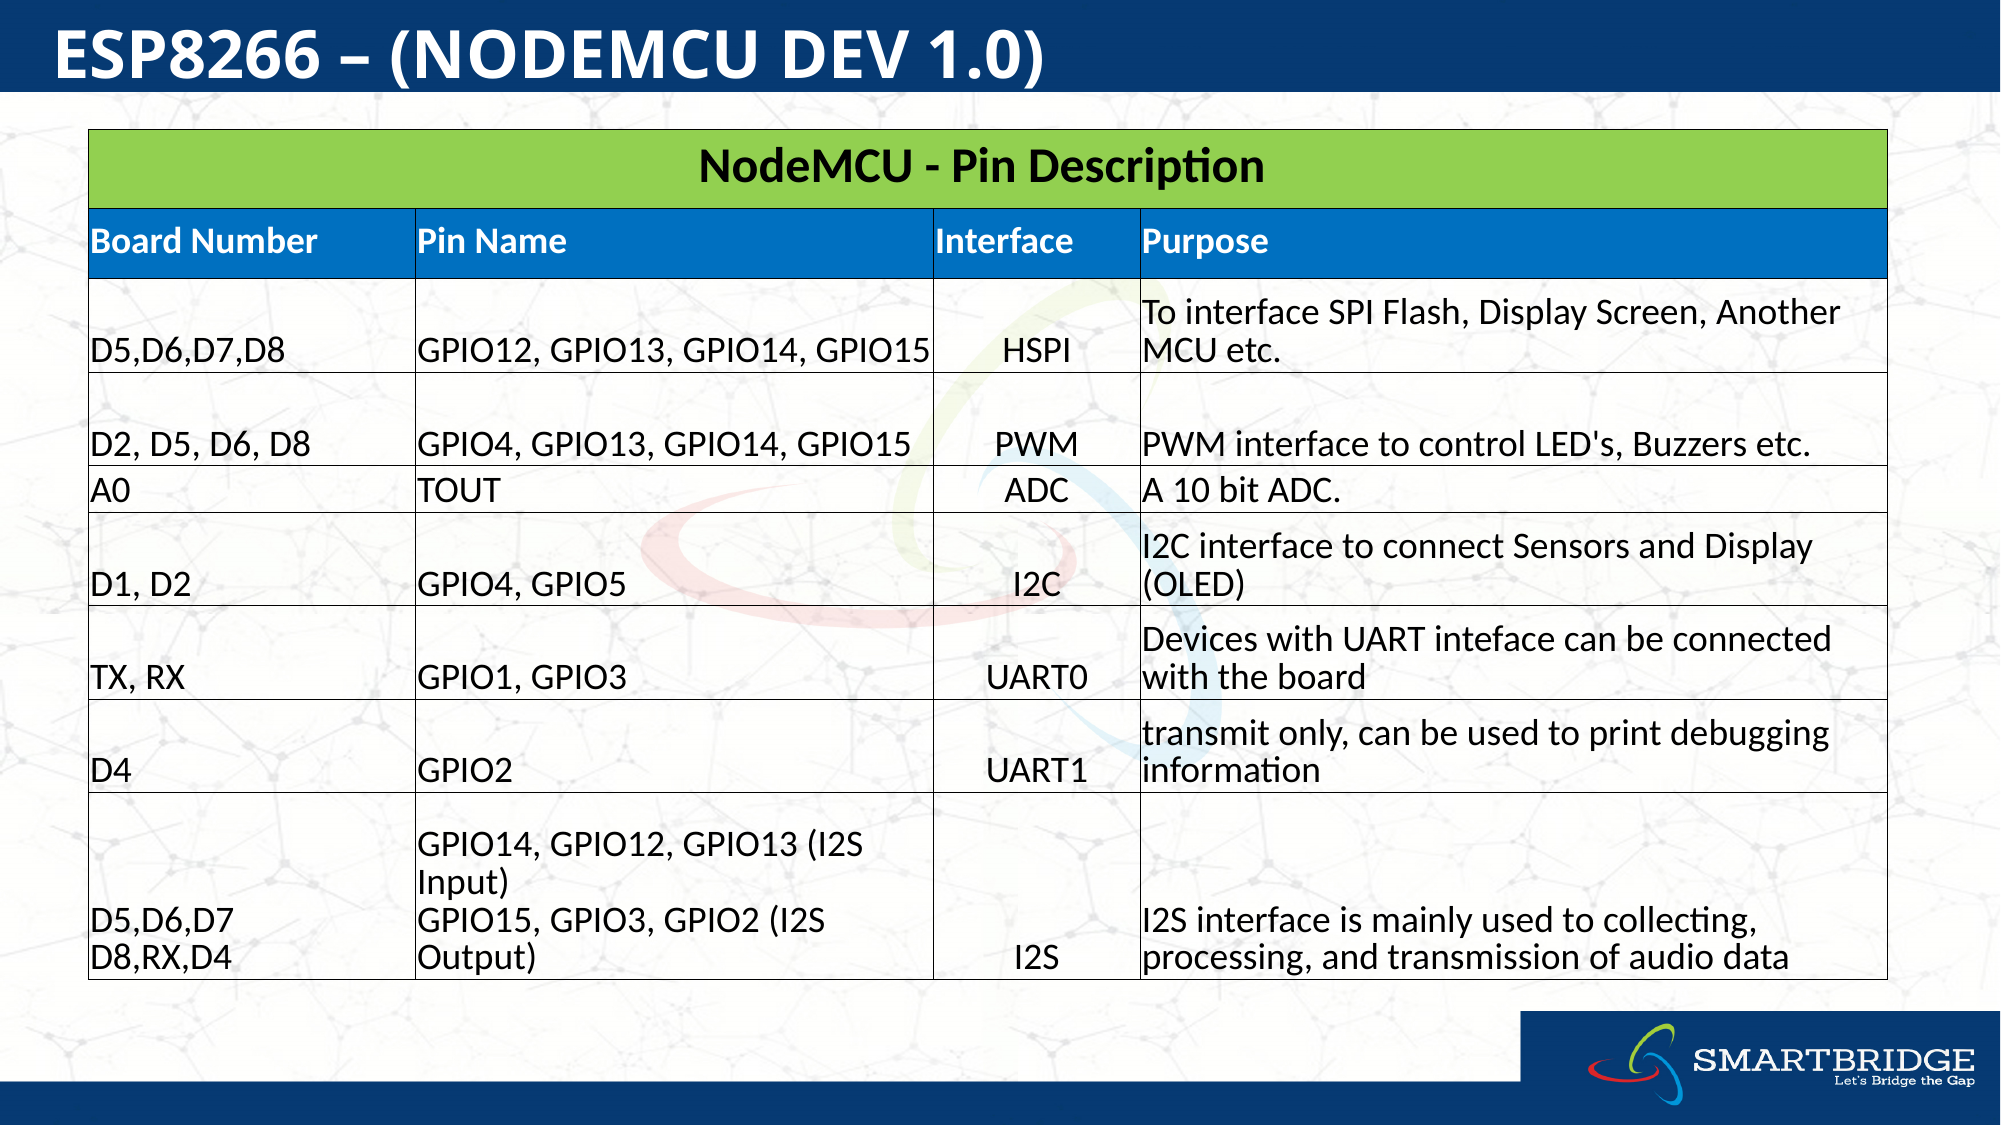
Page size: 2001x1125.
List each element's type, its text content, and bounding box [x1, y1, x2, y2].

table_cell UART0 [934, 606, 1140, 699]
table_cell A 10 bit ADC. [1141, 466, 1887, 512]
picture [0, 0, 2001, 1125]
table_header NodeMCU - Pin Description [89, 130, 1887, 208]
table_cell D5,D6,D7 D8,RX,D4 [89, 793, 415, 979]
table_cell GPIO1, GPIO3 [416, 606, 933, 699]
table_cell I2S [934, 793, 1140, 979]
table_cell UART1 [934, 700, 1140, 792]
table_cell transmit only, can be used to print debugging information [1141, 700, 1887, 792]
table_cell Devices with UART inteface can be connected with the board [1141, 606, 1887, 699]
table_cell Board Number [89, 209, 415, 278]
table_cell GPIO4, GPIO13, GPIO14, GPIO15 [416, 373, 933, 465]
table_cell D1, D2 [89, 513, 415, 605]
table_cell PWM [934, 373, 1140, 465]
table_cell D4 [89, 700, 415, 792]
table_cell ADC [934, 466, 1140, 512]
table_cell D5,D6,D7,D8 [89, 279, 415, 372]
table_cell Pin Name [416, 209, 933, 278]
table_cell TX, RX [89, 606, 415, 699]
table_cell TOUT [416, 466, 933, 512]
table_cell I2S interface is mainly used to collecting, processing, and transmission of audio data [1141, 793, 1887, 979]
table_cell GPIO2 [416, 700, 933, 792]
table_cell GPIO12, GPIO13, GPIO14, GPIO15 [416, 279, 933, 372]
table_cell GPIO14, GPIO12, GPIO13 (I2S Input) GPIO15, GPIO3, GPIO2 (I2S Output) [416, 793, 933, 979]
text_box ESP8266 – (NODEMCU DEV 1.0) [37, 4, 1475, 99]
table_cell GPIO4, GPIO5 [416, 513, 933, 605]
table_cell D2, D5, D6, D8 [89, 373, 415, 465]
table_cell I2C interface to connect Sensors and Display (OLED) [1141, 513, 1887, 605]
table_cell PWM interface to control LED's, Buzzers etc. [1141, 373, 1887, 465]
table_cell To interface SPI Flash, Display Screen, Another MCU etc. [1141, 279, 1887, 372]
table_cell HSPI [934, 279, 1140, 372]
table_cell I2C [934, 513, 1140, 605]
table_cell Interface [934, 209, 1140, 278]
table_cell A0 [89, 466, 415, 512]
table_cell Purpose [1141, 209, 1887, 278]
